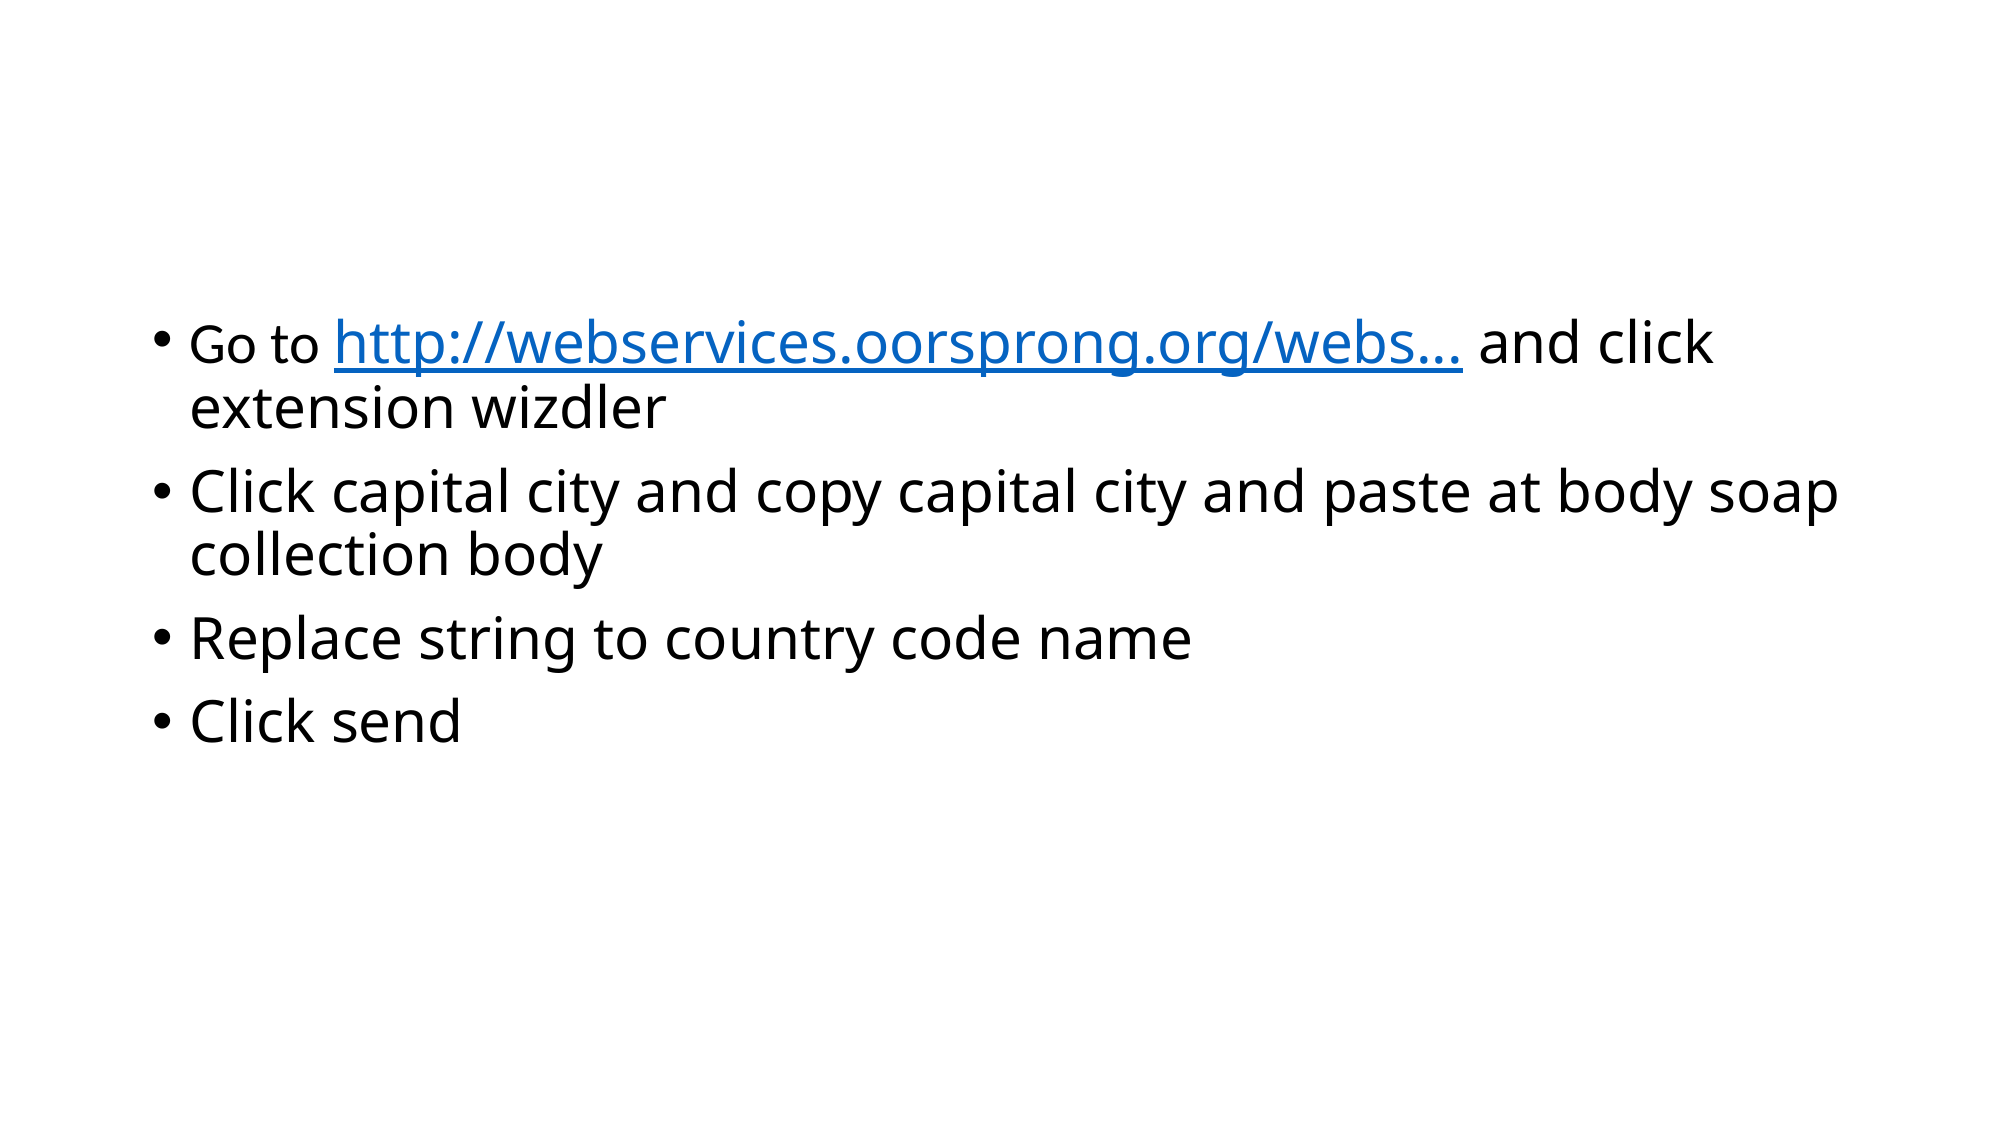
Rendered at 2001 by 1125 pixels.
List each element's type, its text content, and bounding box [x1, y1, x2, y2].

list Go to http://webservices.oorsprong.org/webs... and click extension wizdler Click capital city and copy capital city and paste at body soap collection body Replace string to country code name Click send [137, 299, 1863, 1014]
